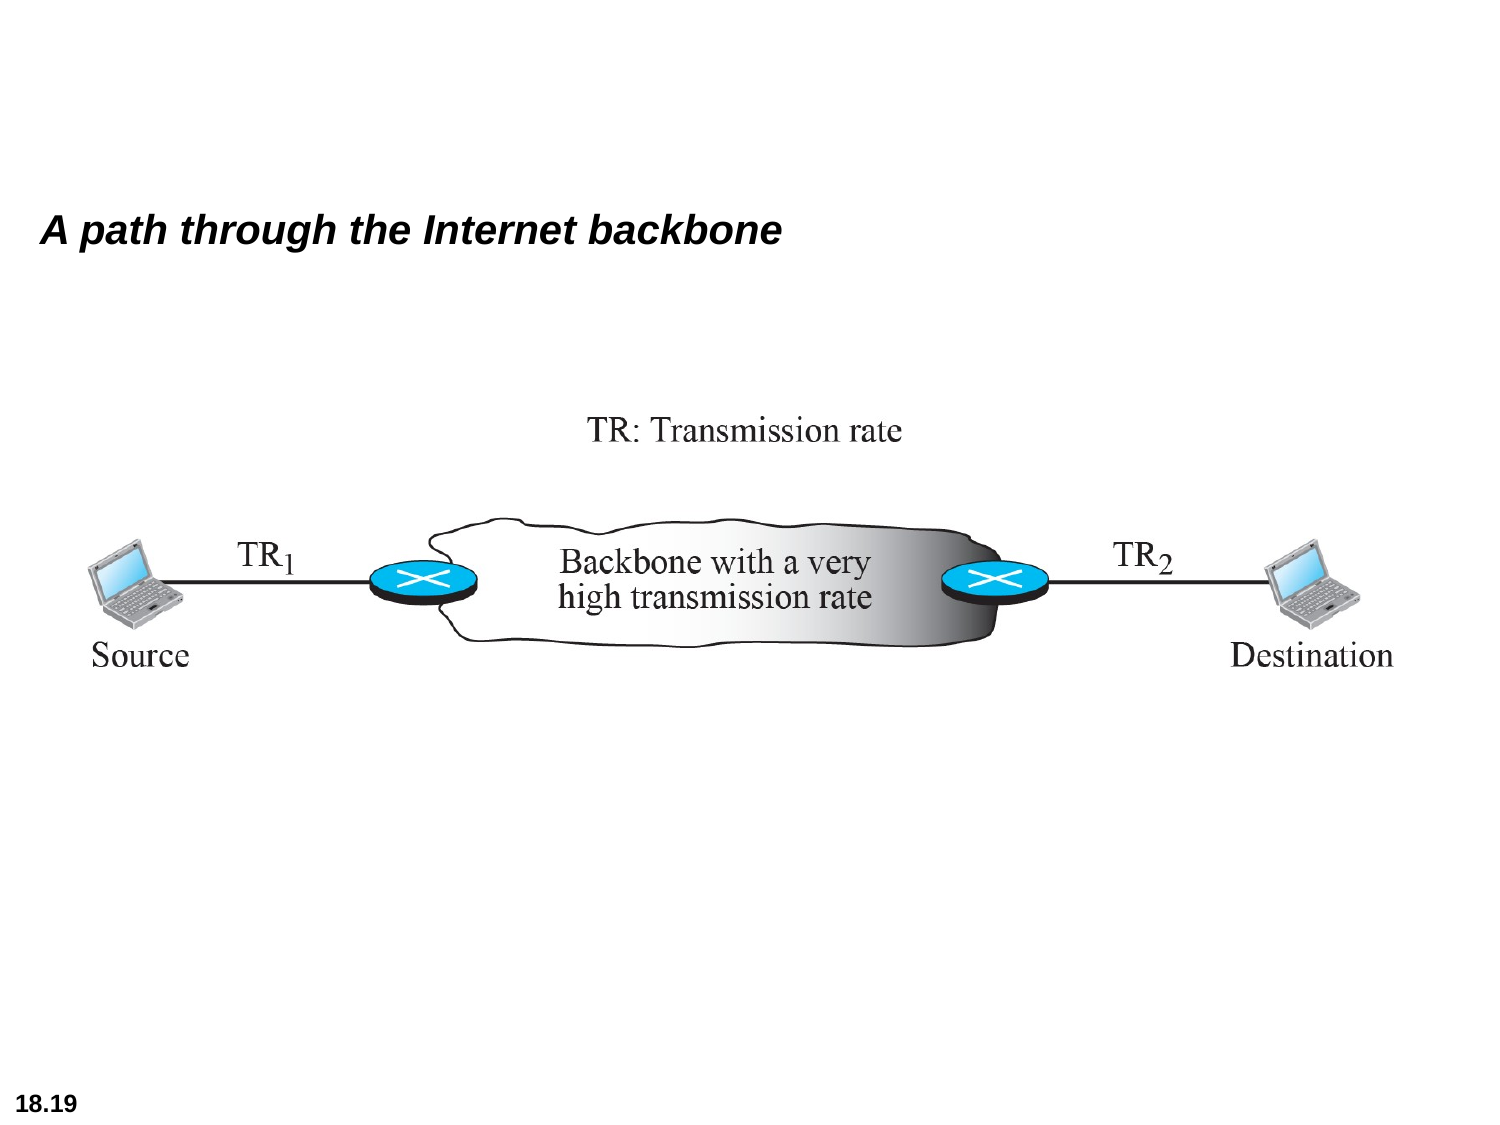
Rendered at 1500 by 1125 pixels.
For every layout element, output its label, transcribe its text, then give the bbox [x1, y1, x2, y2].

title A path through the Internet backbone [37, 200, 784, 391]
slide_number 18.19 [12, 1087, 85, 1125]
text_box [87, 416, 1394, 667]
